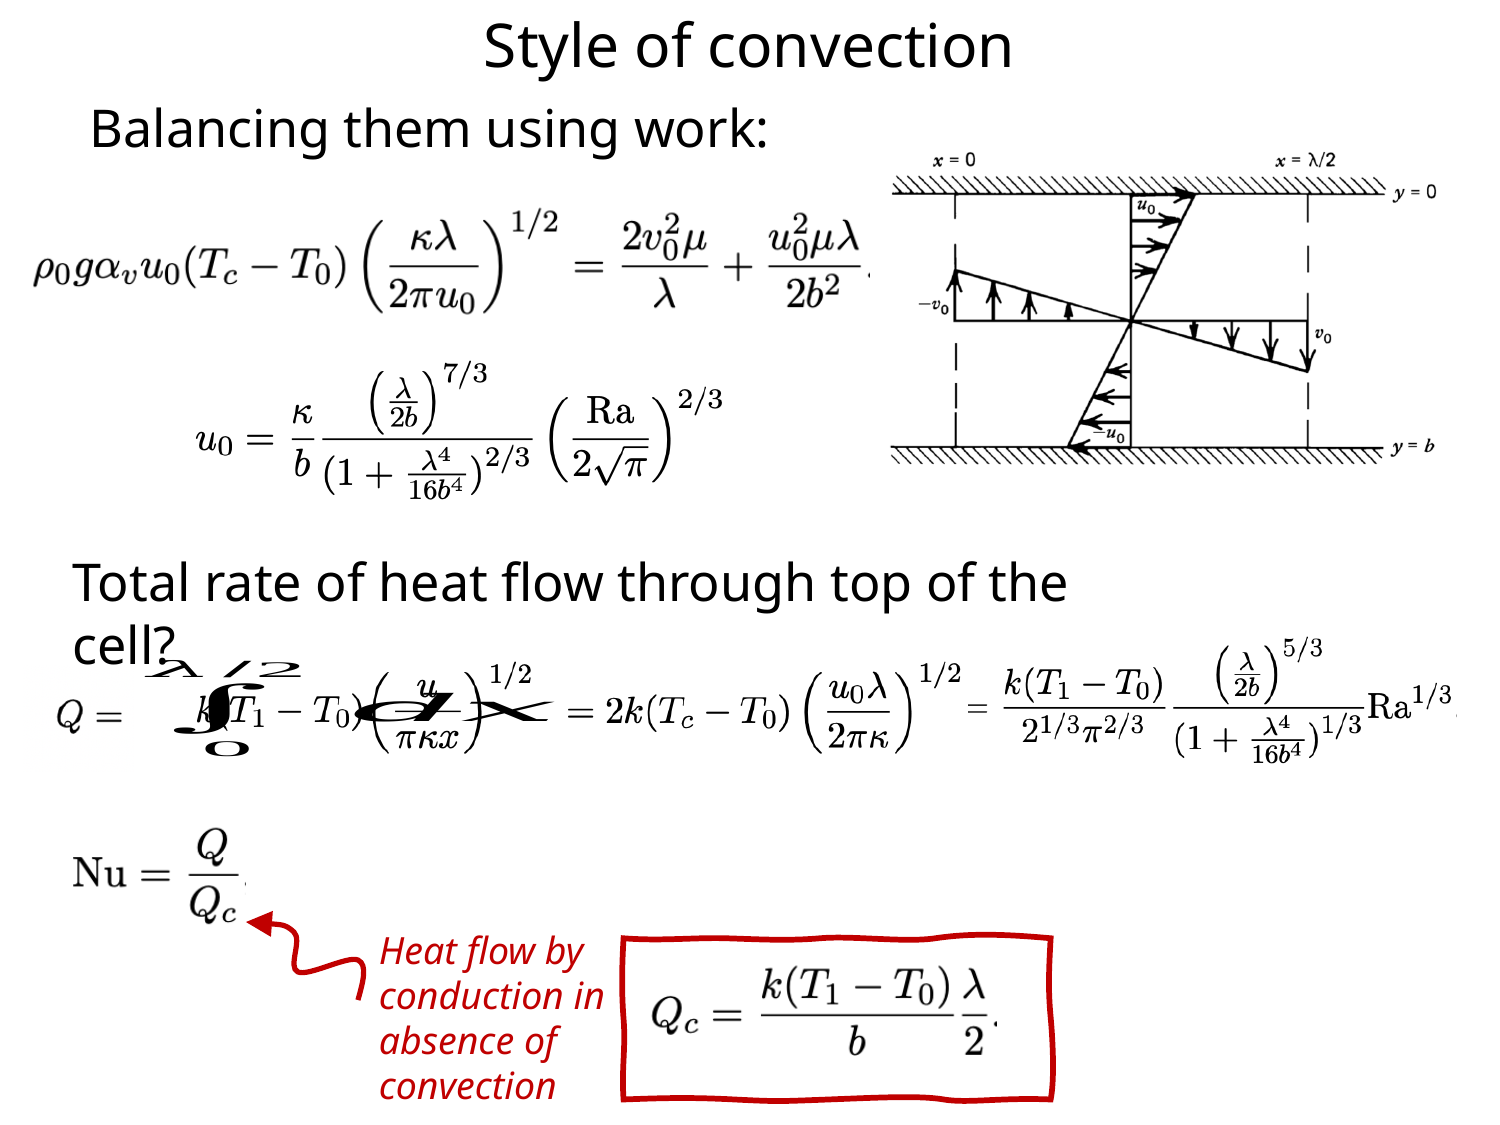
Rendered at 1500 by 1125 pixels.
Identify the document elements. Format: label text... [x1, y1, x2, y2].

text_box Balancing them using work: [0, 88, 800, 166]
picture [642, 956, 997, 1078]
text_box [246, 912, 289, 953]
text_box Style of convection [0, 0, 1500, 88]
text_box Total rate of heat flow through top of the cell? [0, 542, 1160, 683]
picture [5, 665, 134, 772]
text_box Heat flow by conduction in absence of convection [289, 919, 711, 1115]
picture [49, 812, 246, 943]
picture [189, 616, 1457, 778]
picture [21, 146, 1496, 510]
text_box [621, 933, 1055, 1103]
